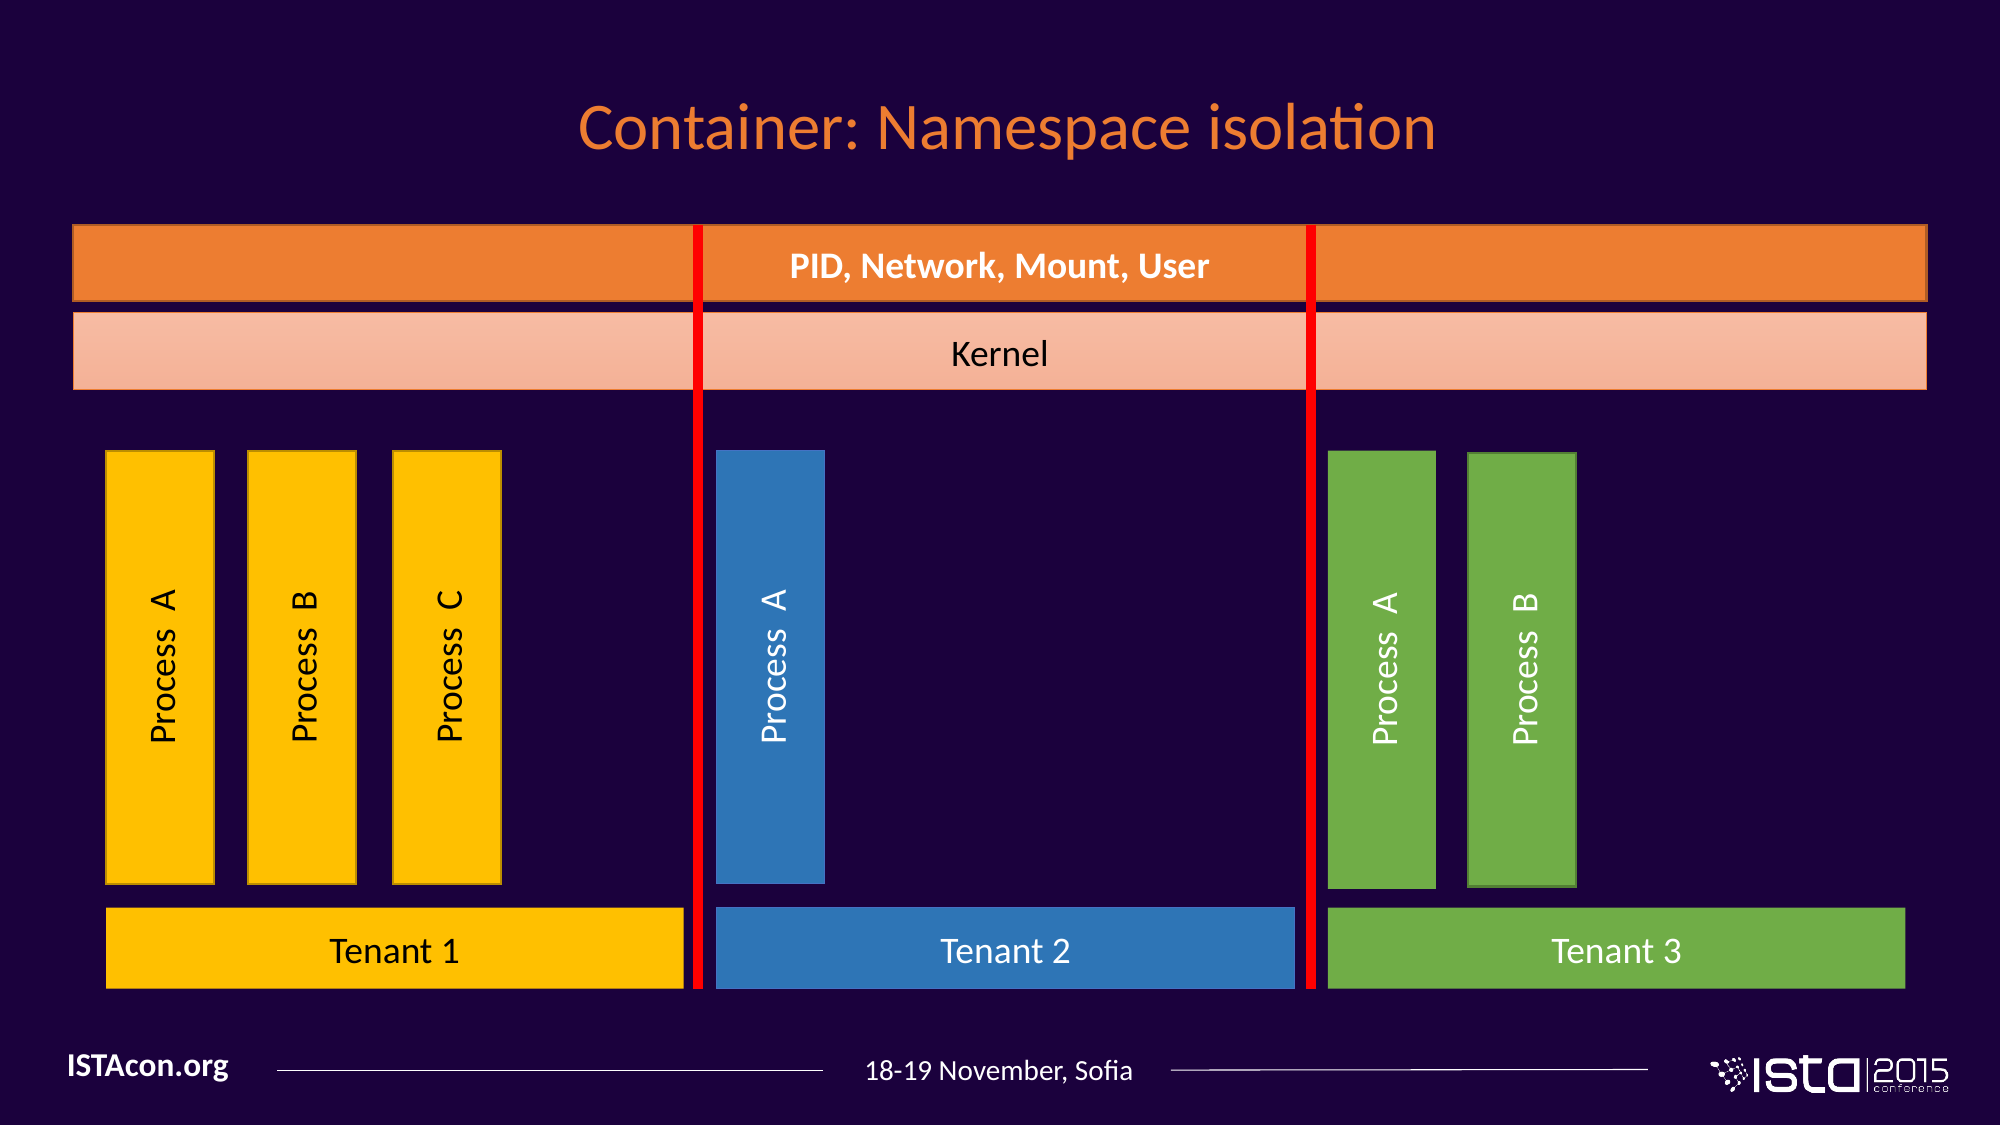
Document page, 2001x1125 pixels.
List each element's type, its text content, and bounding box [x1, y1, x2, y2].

text_box PID, Network, Mount, User [72, 224, 697, 302]
text_box Kernel [1316, 312, 1927, 390]
text_box Container: Namespace isolation [242, 75, 1774, 170]
text_box Process B [1467, 452, 1577, 888]
text_box PID, Network, Mount, User [703, 224, 1310, 302]
picture [1683, 1031, 1976, 1115]
text_box Tenant 2 [716, 907, 1295, 989]
text_box Process A [716, 450, 825, 884]
text_box Process B [247, 450, 357, 885]
text_box Process C [392, 450, 502, 885]
text_box PID, Network, Mount, User [1316, 224, 1928, 302]
text_box Tenant 1 [105, 907, 685, 990]
text_box Process A [1326, 449, 1438, 890]
text_box Tenant 3 [1326, 906, 1907, 990]
text_box Process A [105, 450, 215, 885]
text_box ISTAcon.org [51, 1040, 319, 1101]
text_box 18-19 November, Sofia [849, 1048, 1151, 1101]
text_box Kernel [703, 312, 1306, 390]
text_box Kernel [73, 312, 693, 390]
